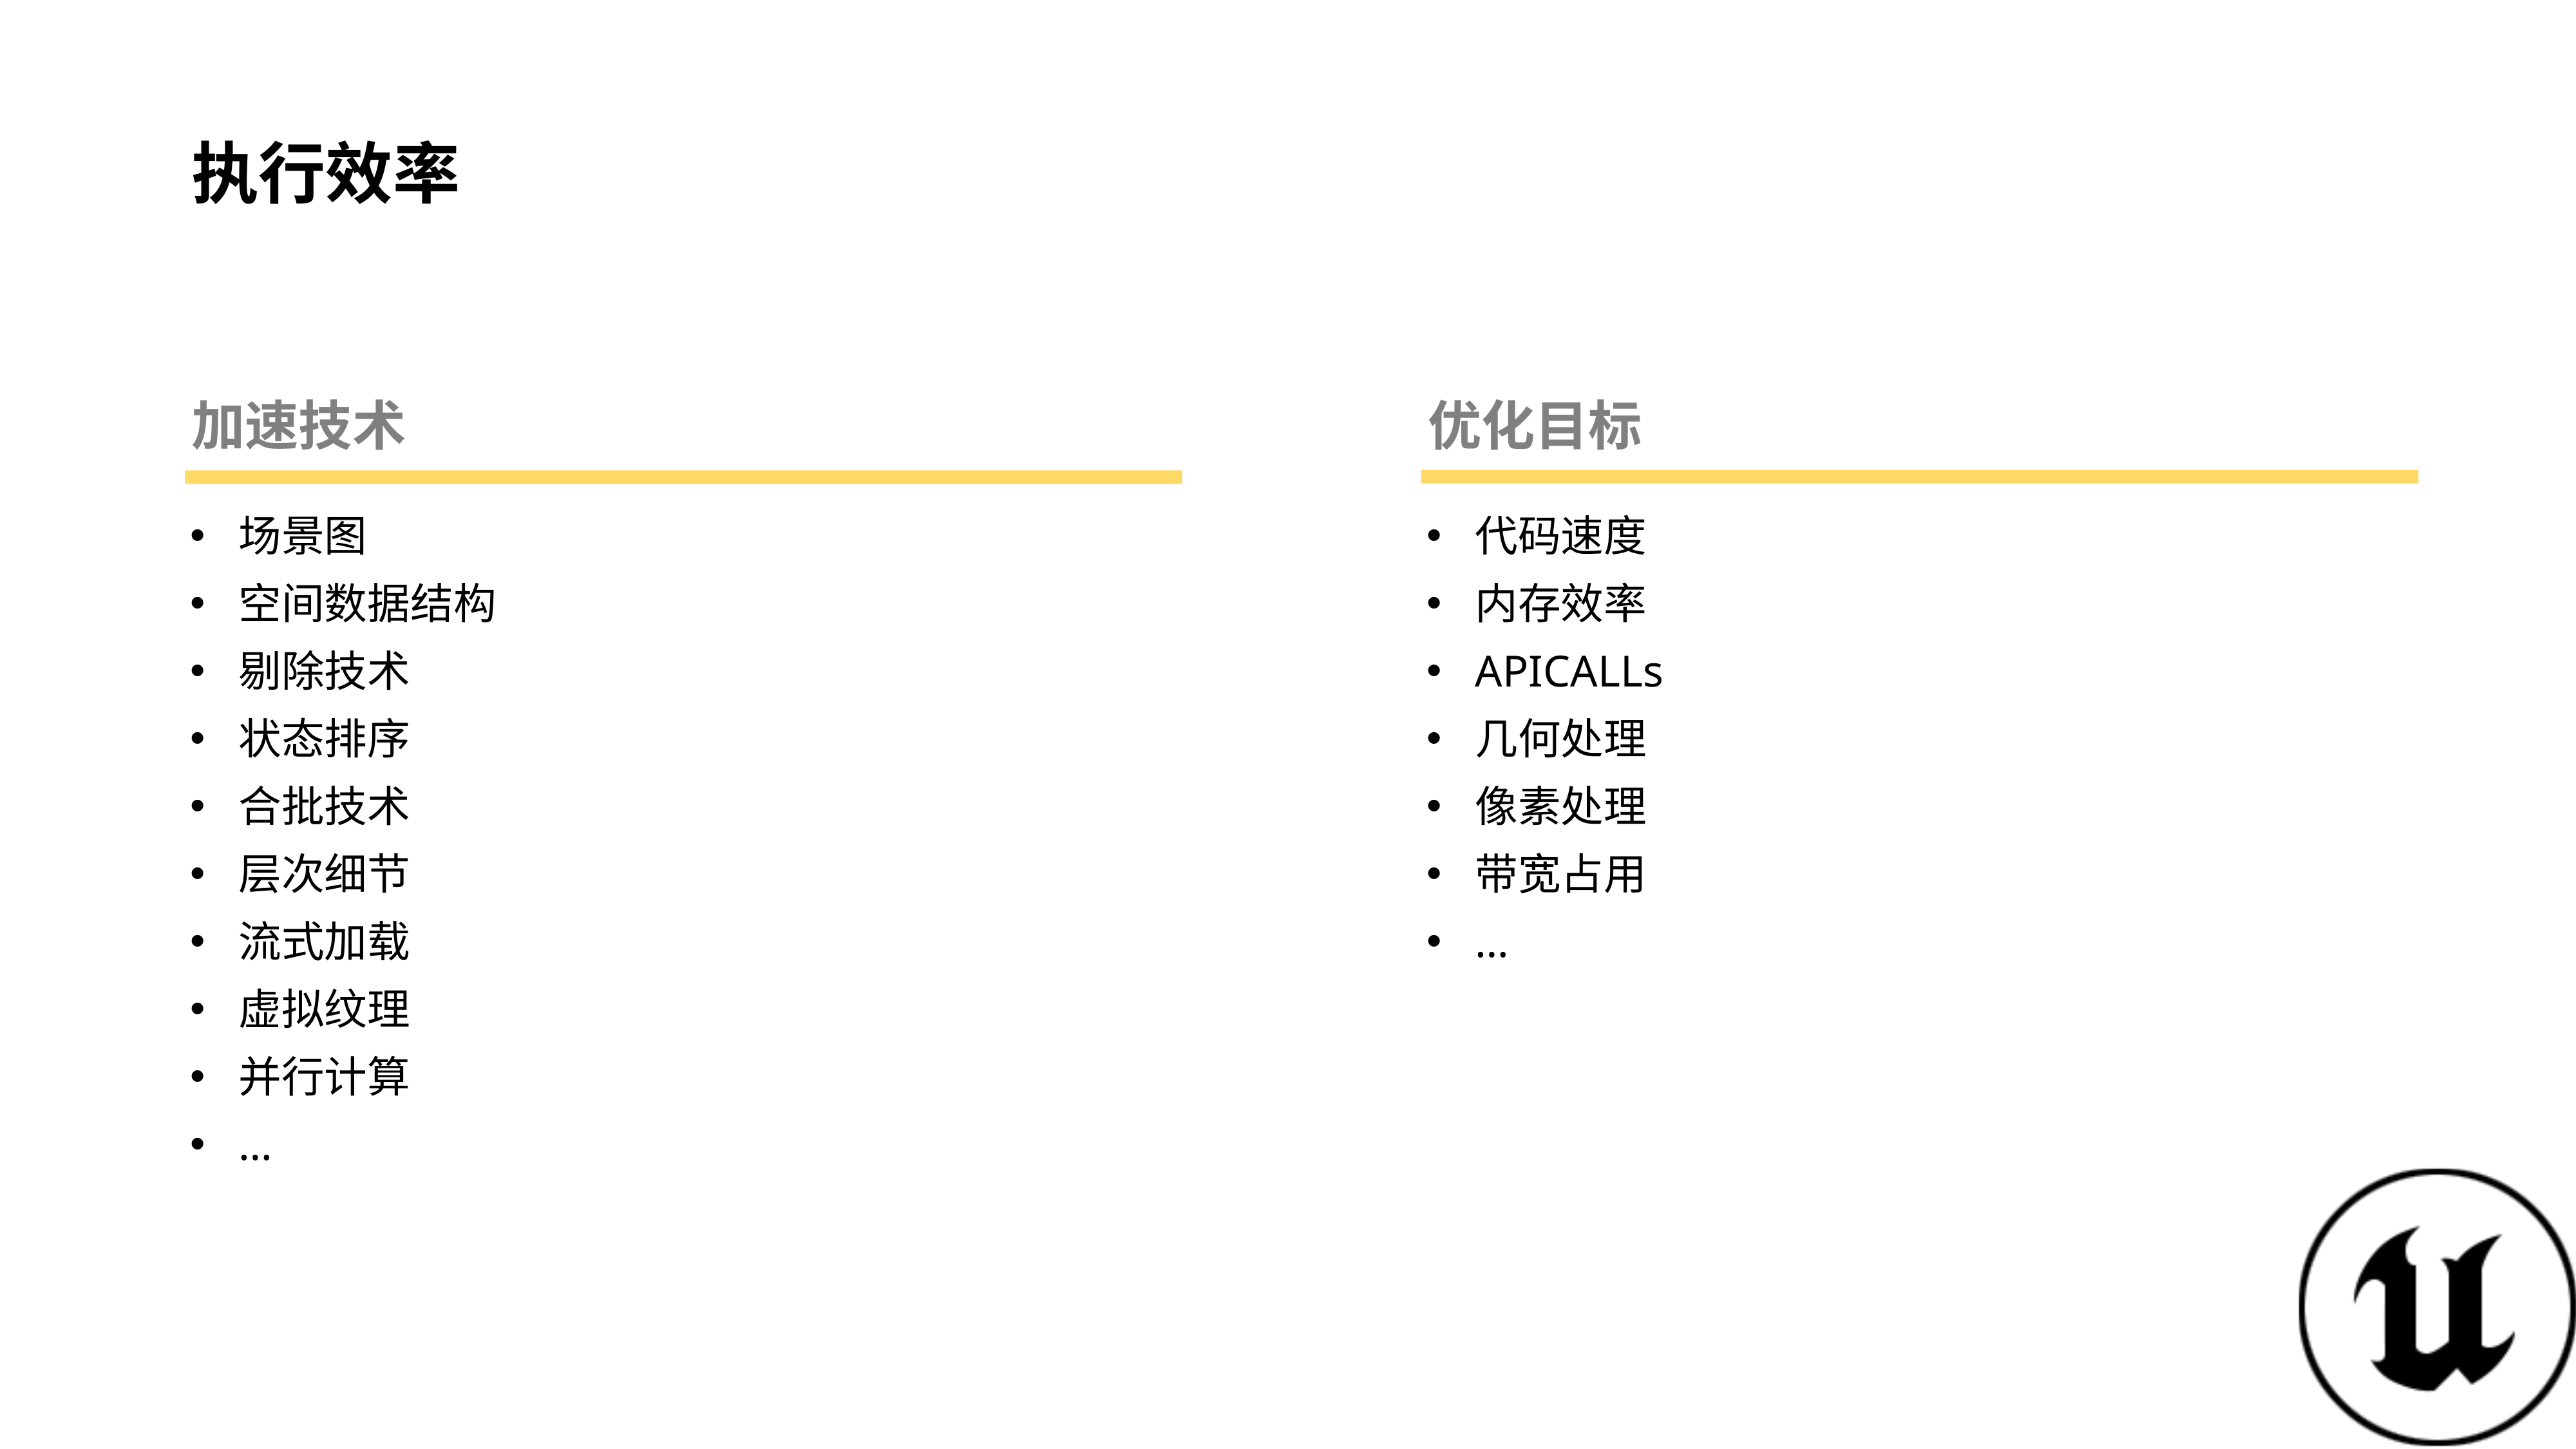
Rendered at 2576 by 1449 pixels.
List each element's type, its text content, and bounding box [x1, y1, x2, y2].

text_box [185, 470, 1182, 484]
text_box 代码速度 内存效率 APICALLs 几何处理 像素处理 带宽占用 … [1421, 503, 2320, 1039]
picture [2298, 1165, 2576, 1449]
text_box 加速技术 [186, 386, 412, 462]
text_box 执行效率 [186, 125, 466, 217]
text_box 优化目标 [1422, 386, 1648, 462]
text_box [1421, 469, 2419, 484]
text_box 场景图 空间数据结构 剔除技术 状态排序 合批技术 层次细节 流式加载 虚拟纹理 并行计算 … [185, 503, 1084, 1310]
